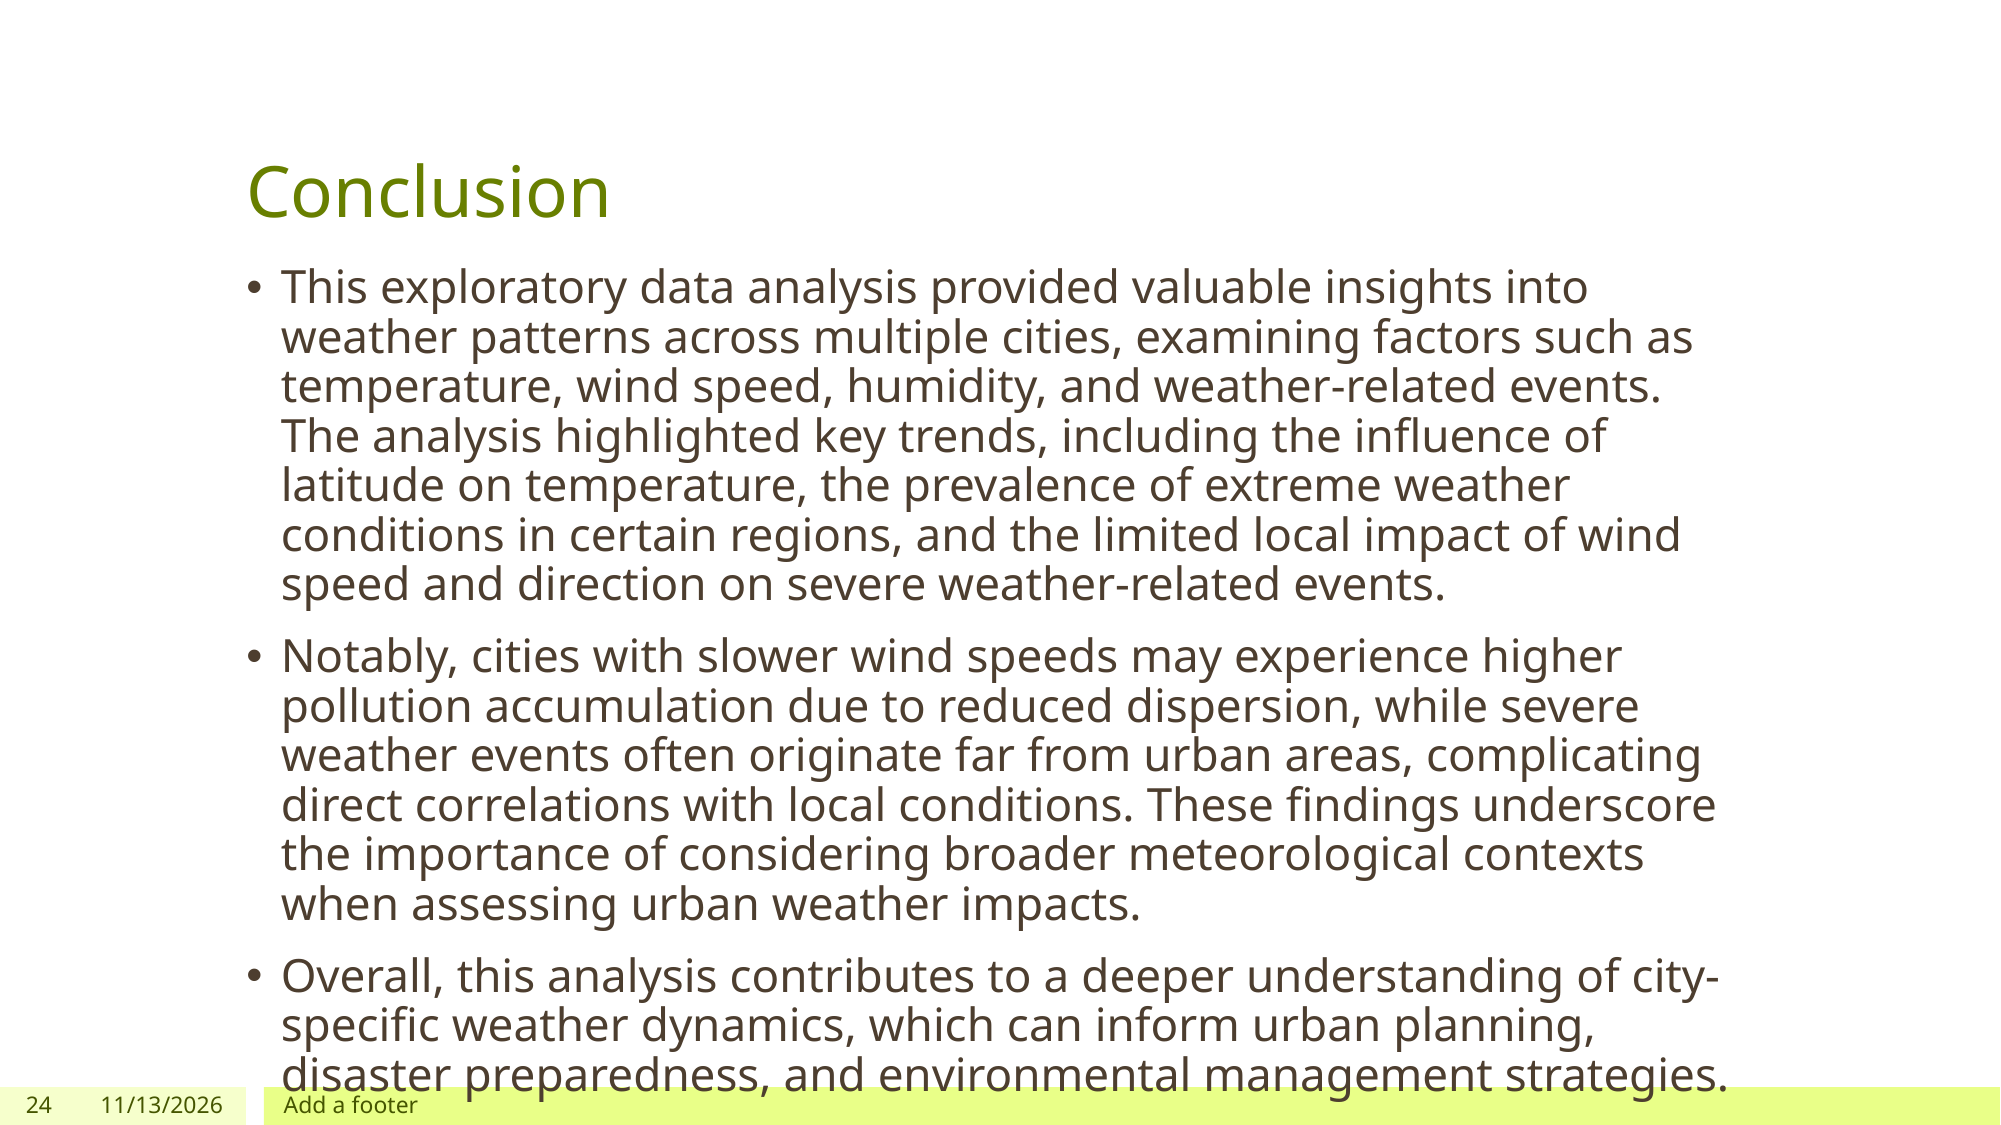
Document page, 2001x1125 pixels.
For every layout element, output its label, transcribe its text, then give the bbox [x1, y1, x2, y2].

title Conclusion [231, 45, 1769, 240]
list This exploratory data analysis provided valuable insights into weather patterns across multiple cities, examining factors such as temperature, wind speed, humidity, and weather-related events. The analysis highlighted key trends, including the influence of latitude on temperature, the prevalence of extreme weather conditions in certain regions, and the limited local impact of wind speed and direction on severe weather-related events. Notably, cities with slower wind speeds may experience higher pollution accumulation due to reduced dispersion, while severe weather events often originate far from urban areas, complicating direct correlations with local conditions. These findings underscore the importance of considering broader meteorological contexts when assessing urban weather impacts. Overall, this analysis contributes to a deeper understanding of city-specific weather dynamics, which can inform urban planning, disaster preparedness, and environmental management strategies. [231, 256, 1769, 1015]
slide_number 24 [0, 1087, 68, 1125]
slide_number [74, 1087, 239, 1125]
footer Add a footer [268, 1087, 1769, 1125]
